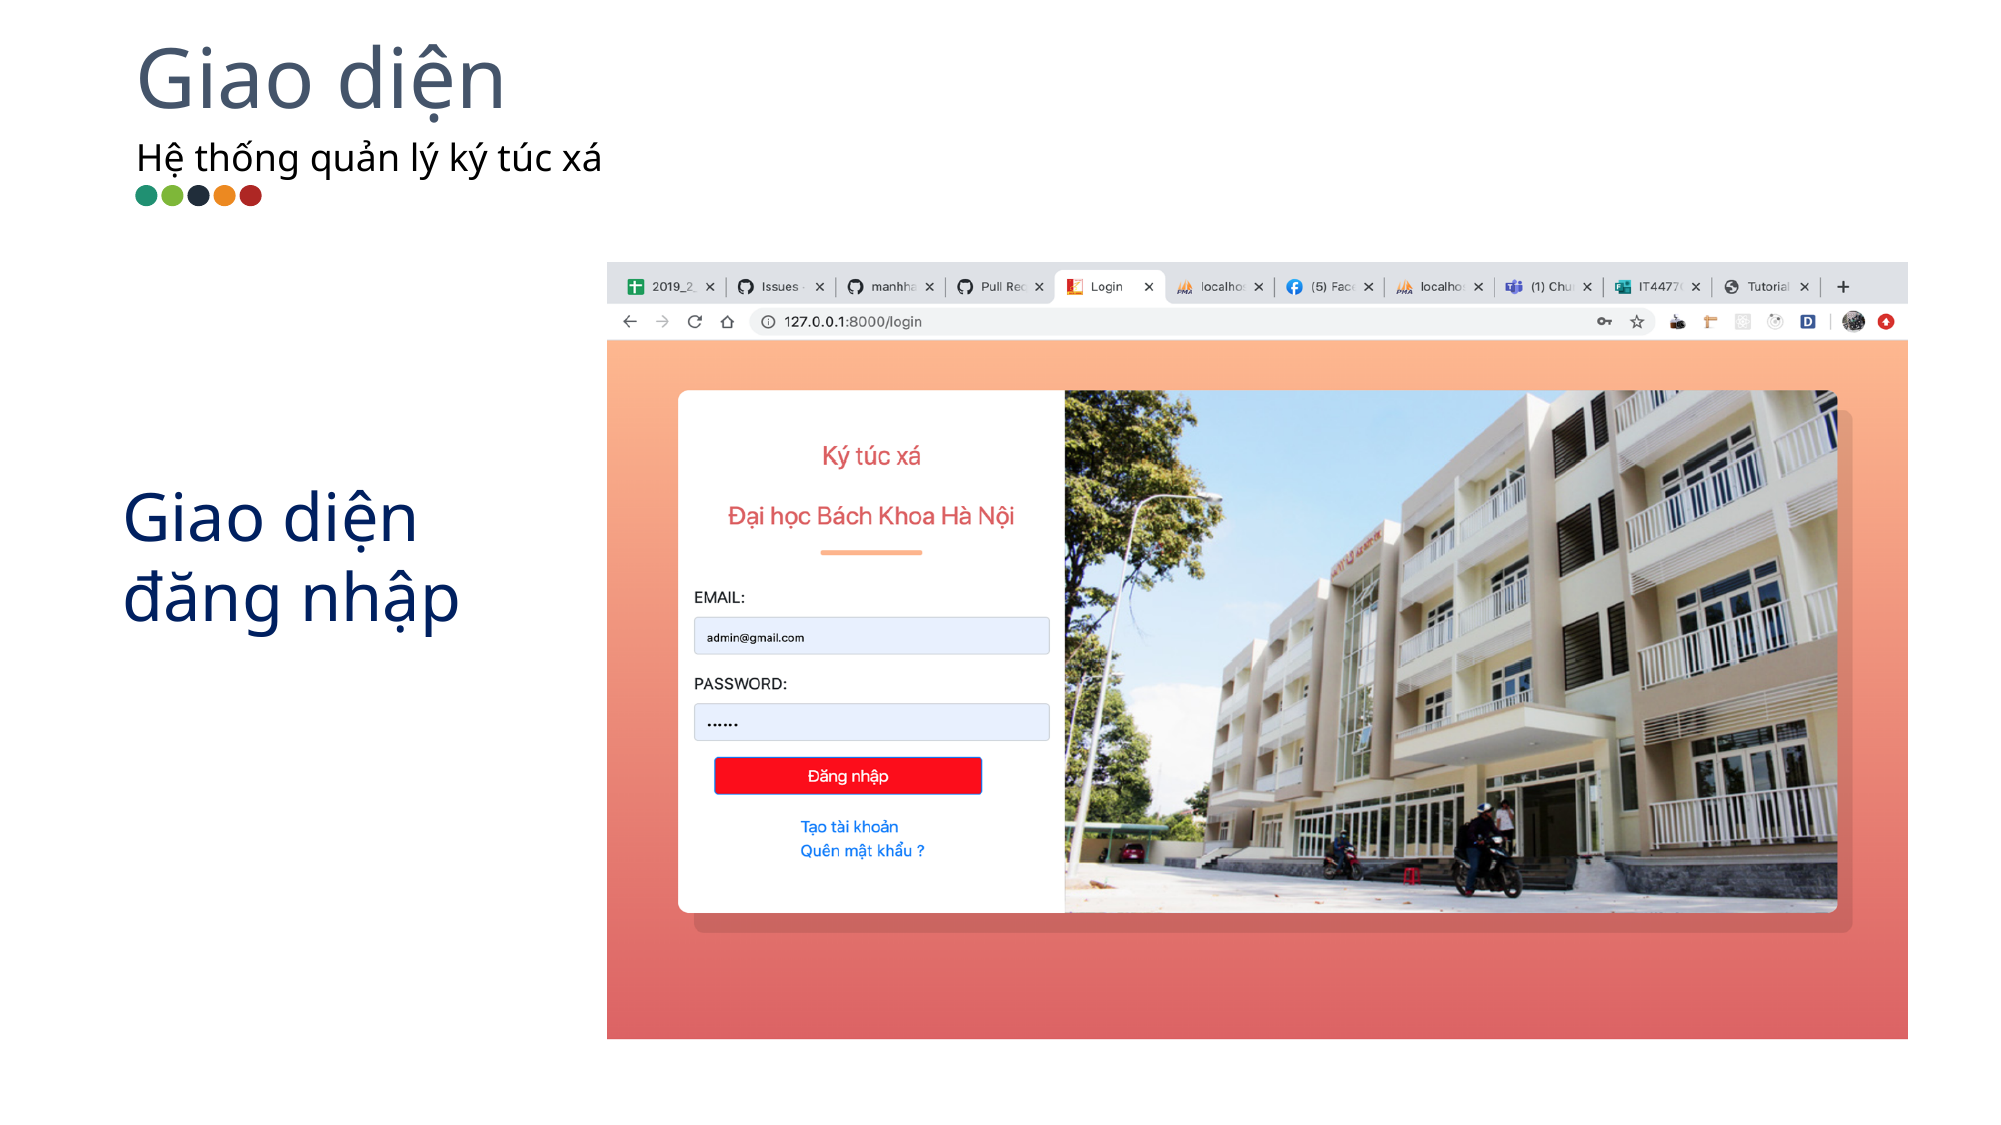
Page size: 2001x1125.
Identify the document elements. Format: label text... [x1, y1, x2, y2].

picture [607, 262, 1908, 1061]
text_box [135, 184, 262, 207]
text_box Giao diện đăng nhập [107, 467, 503, 642]
text_box Giao diện Hệ thống quản lý ký túc xá [128, 1, 991, 184]
